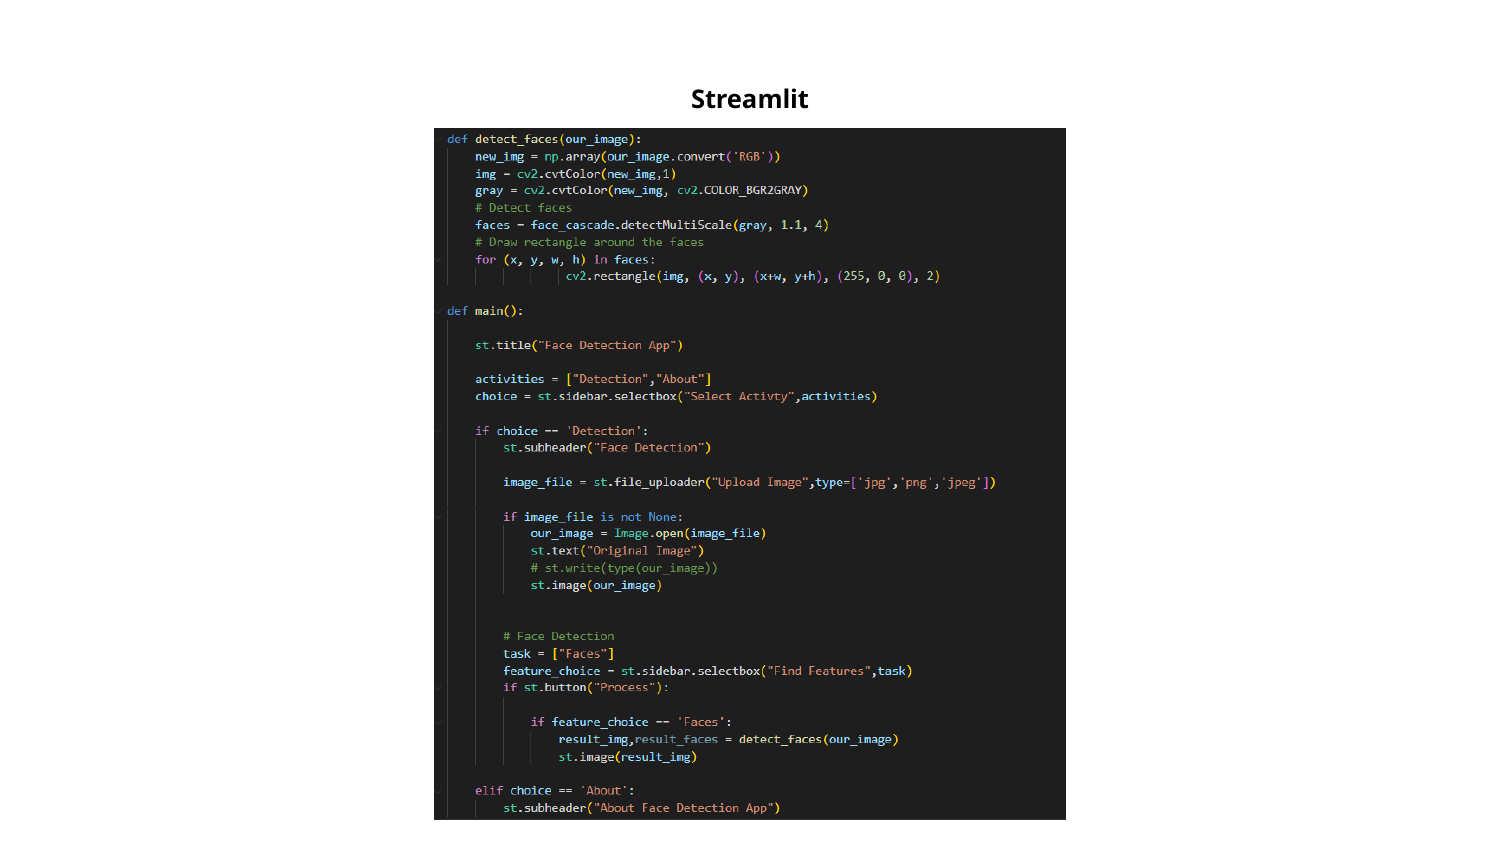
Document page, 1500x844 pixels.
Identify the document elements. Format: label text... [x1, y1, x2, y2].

picture [434, 128, 1066, 820]
title Streamlit [75, 67, 1425, 129]
